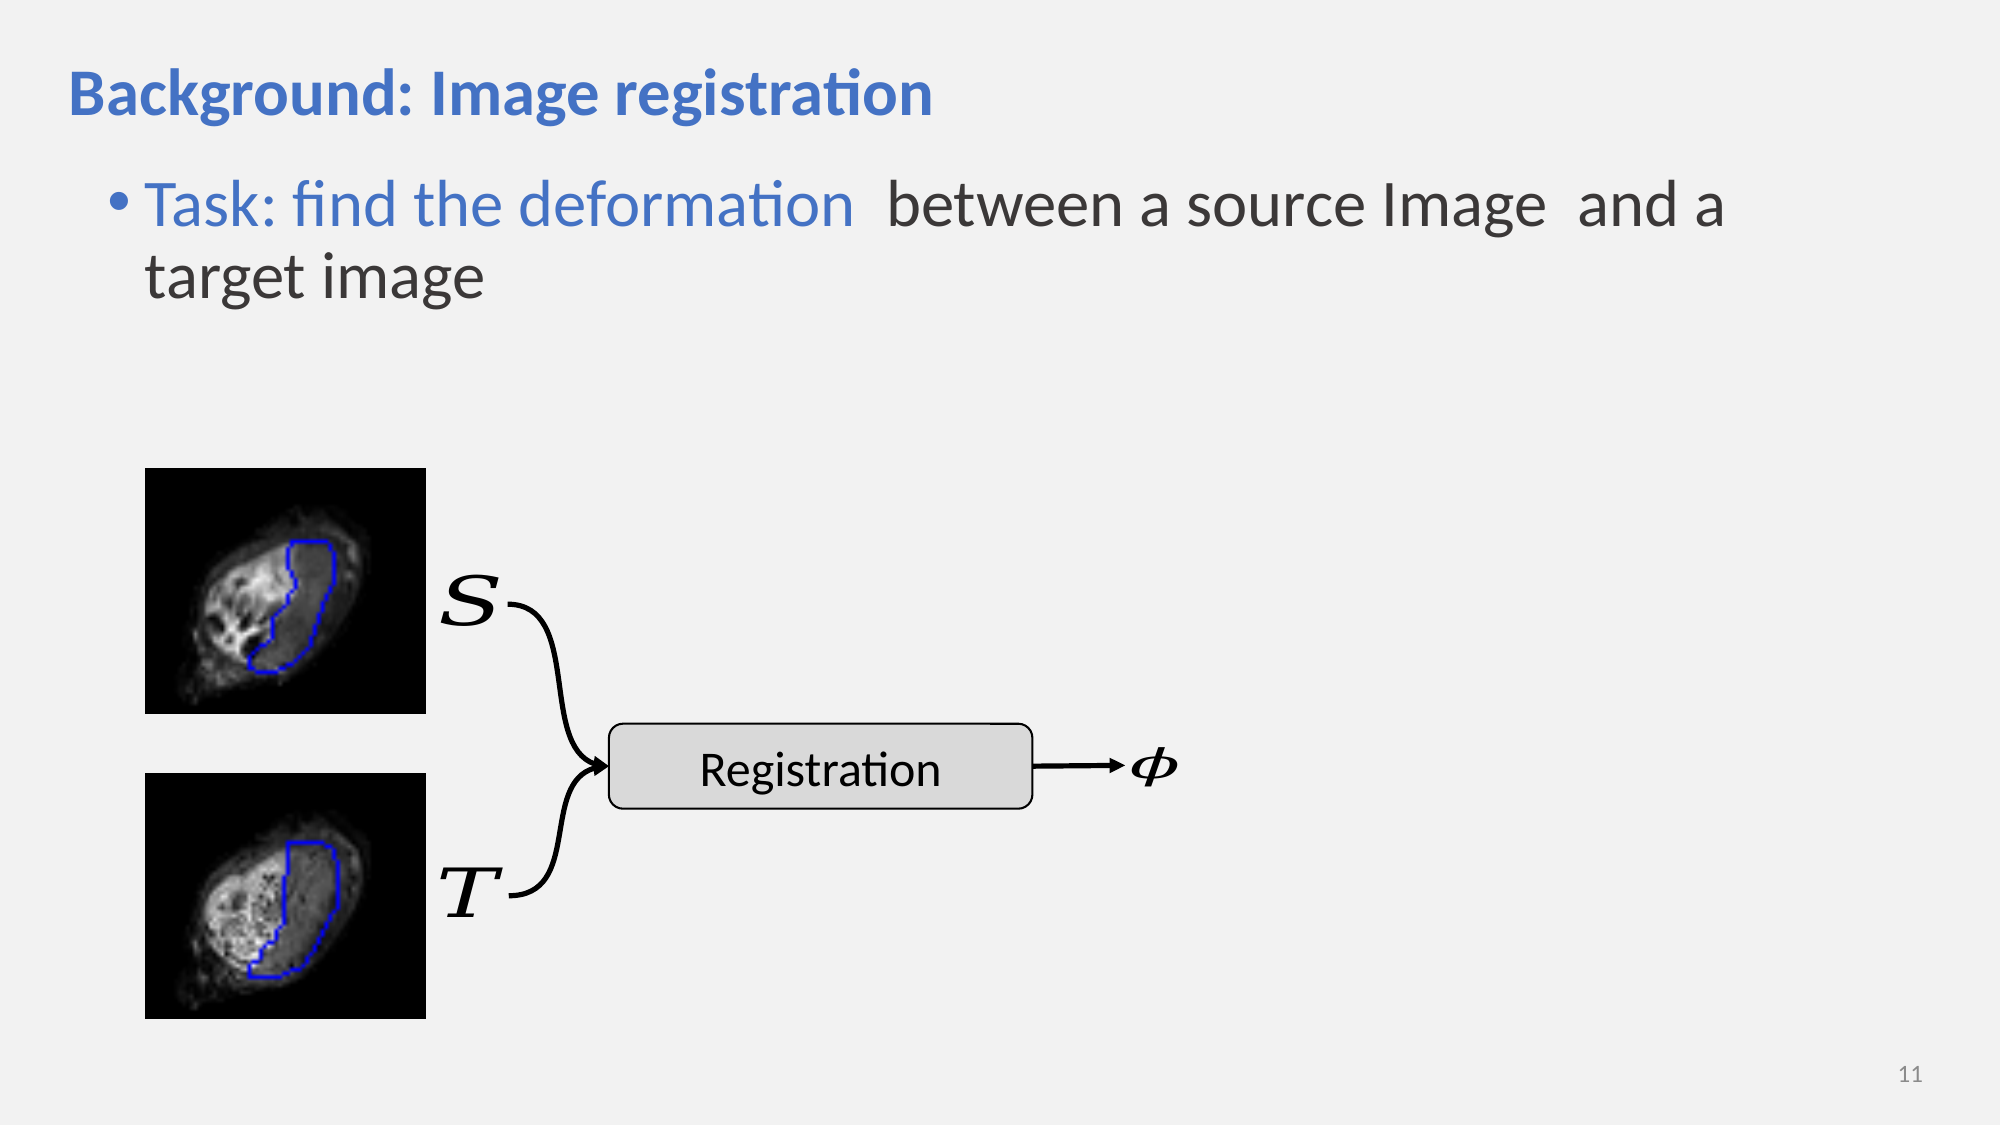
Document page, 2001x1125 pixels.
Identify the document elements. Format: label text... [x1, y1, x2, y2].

picture [145, 467, 426, 714]
title Background: Image registration [53, 46, 1603, 142]
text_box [508, 766, 609, 896]
slide_number 11 [1488, 1042, 1939, 1103]
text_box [507, 604, 609, 767]
text_box Registration [609, 722, 1034, 810]
picture [145, 773, 426, 1019]
